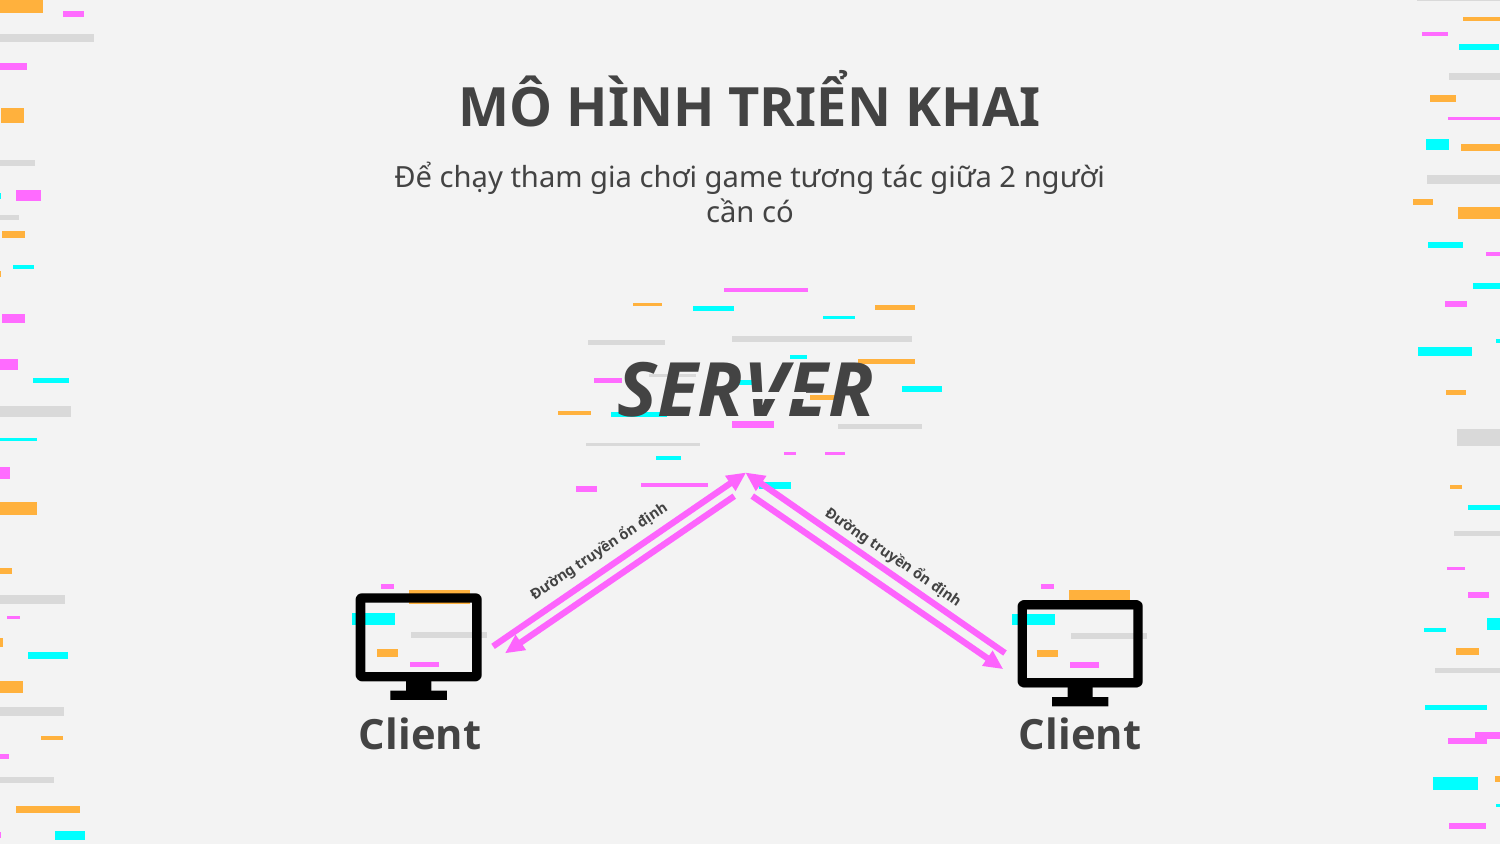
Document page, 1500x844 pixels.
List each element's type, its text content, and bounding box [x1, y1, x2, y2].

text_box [505, 495, 735, 654]
picture [1004, 577, 1156, 729]
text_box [751, 495, 1004, 670]
title MÔ HÌNH TRIỂN KHAI [252, 56, 1248, 153]
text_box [745, 472, 1006, 654]
title Client [252, 692, 588, 764]
text_box [724, 287, 808, 292]
title SERVER [418, 299, 1074, 473]
picture [342, 571, 494, 722]
text_box Để chạy tham gia chơi game tương tác giữa 2 người cần có [370, 143, 1130, 223]
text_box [492, 472, 744, 647]
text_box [691, 326, 828, 460]
title Client [912, 692, 1248, 764]
